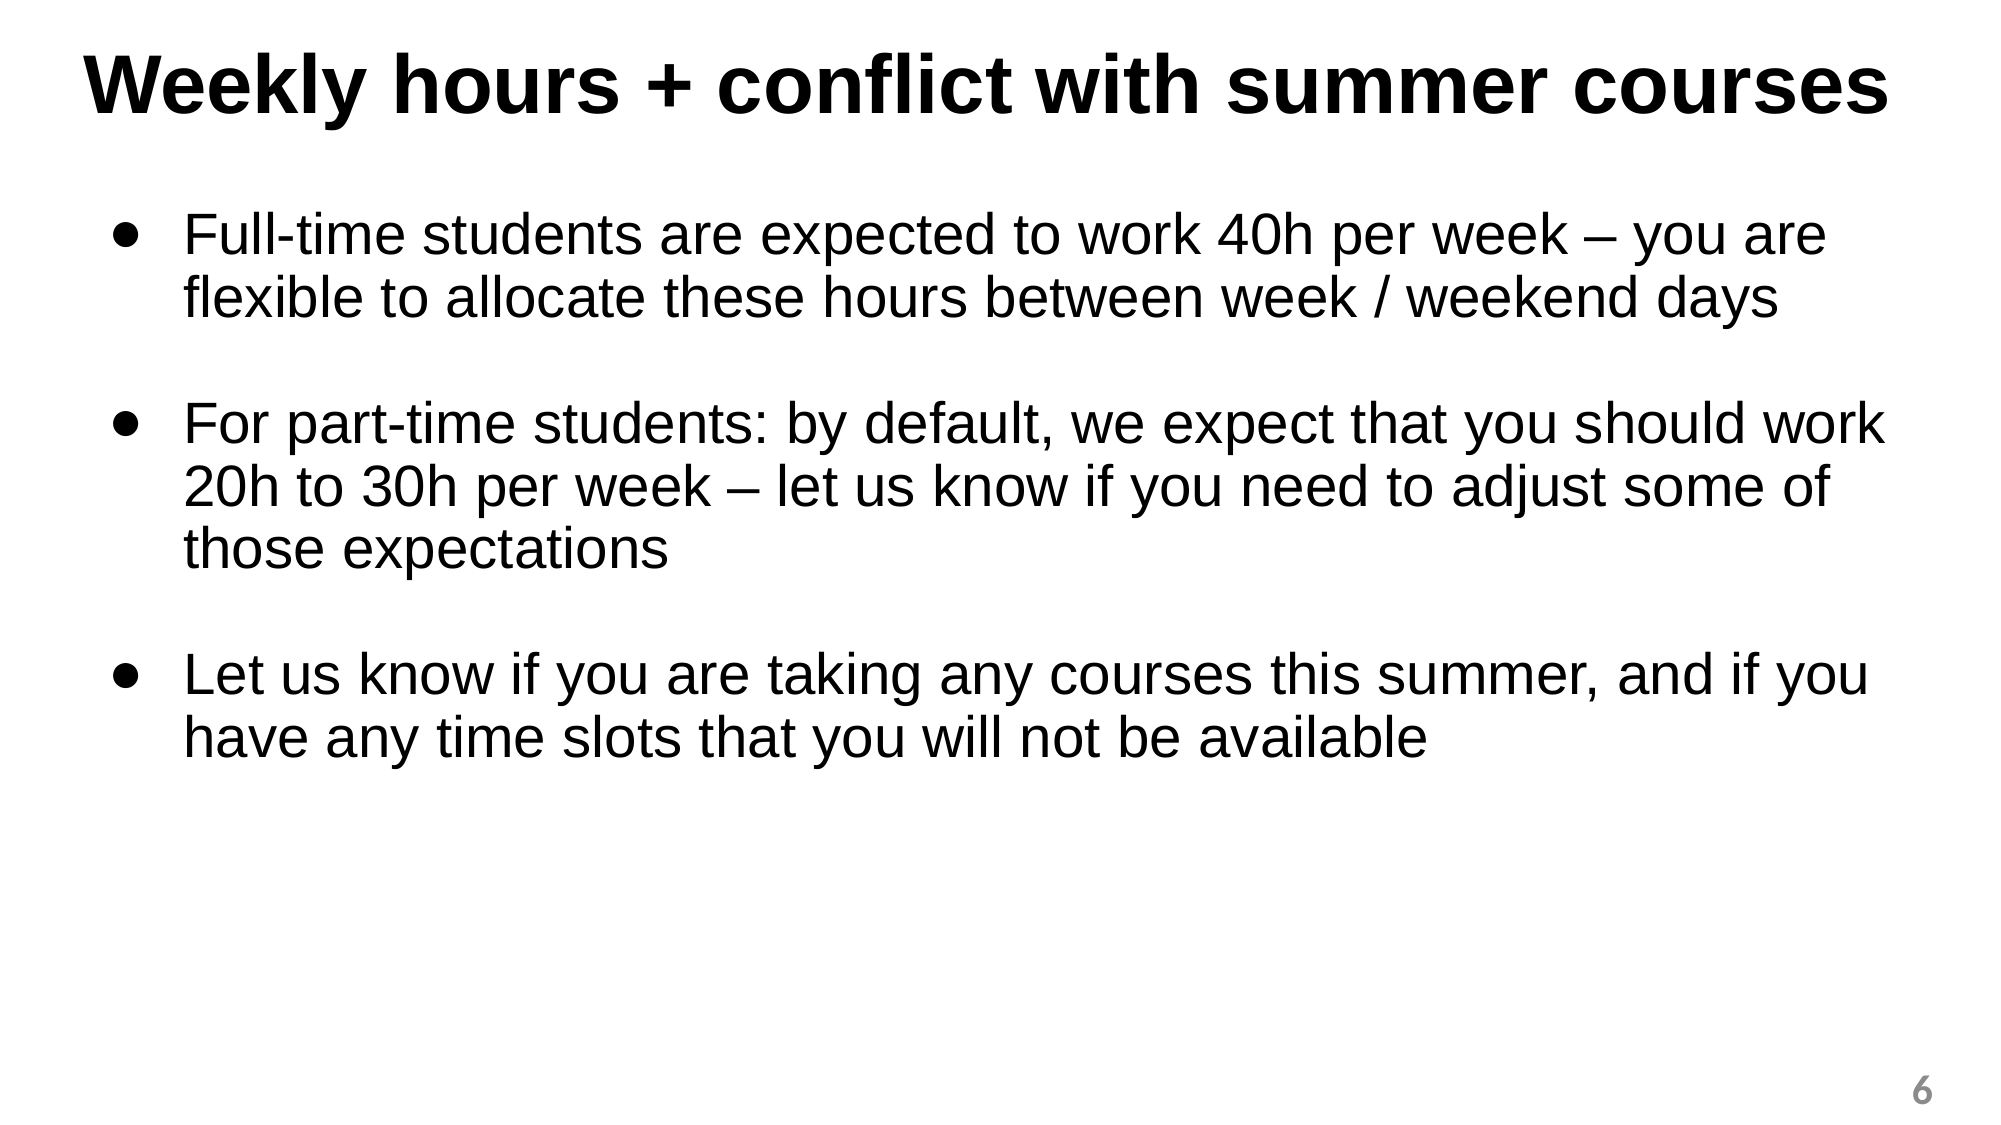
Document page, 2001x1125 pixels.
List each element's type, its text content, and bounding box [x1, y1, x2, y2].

title Weekly hours + conflict with summer courses [68, 26, 1932, 153]
slide_number 6 [1885, 1062, 1960, 1114]
list Full-time students are expected to work 40h per week – you are flexible to allocate these hours between week / weekend days For part-time students: by default, we expect that you should work 20h to 30h per week – let us know if you need to adjust some of those expectations Let us know if you are taking any courses this summer, and if you have any time slots that you will not be available [68, 188, 1932, 937]
